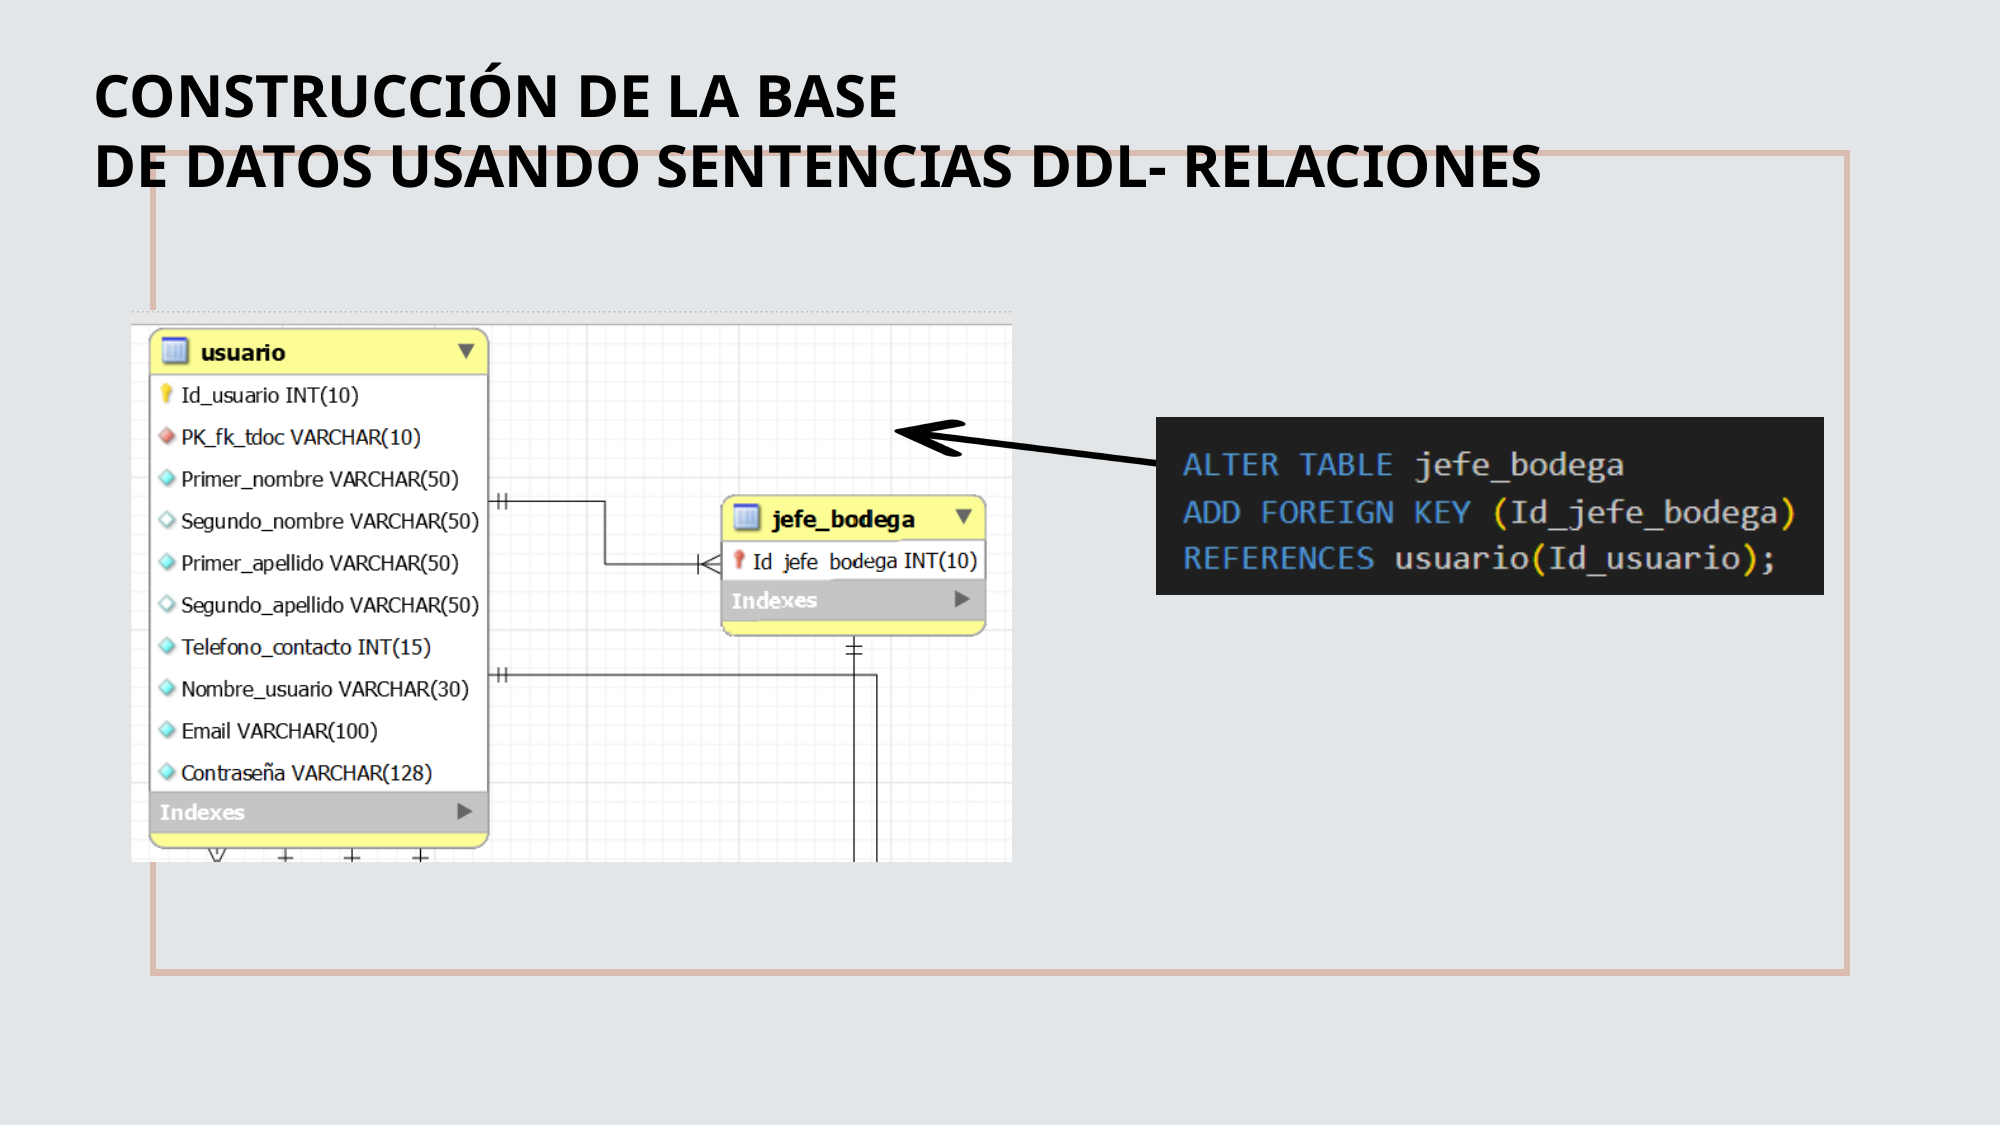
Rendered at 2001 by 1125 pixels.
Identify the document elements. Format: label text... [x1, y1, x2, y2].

picture [131, 310, 1824, 862]
text_box CONSTRUCCIÓN DE LA BASE DE DATOS USANDO SENTENCIAS DDL- RELACIONES [79, 51, 1946, 207]
